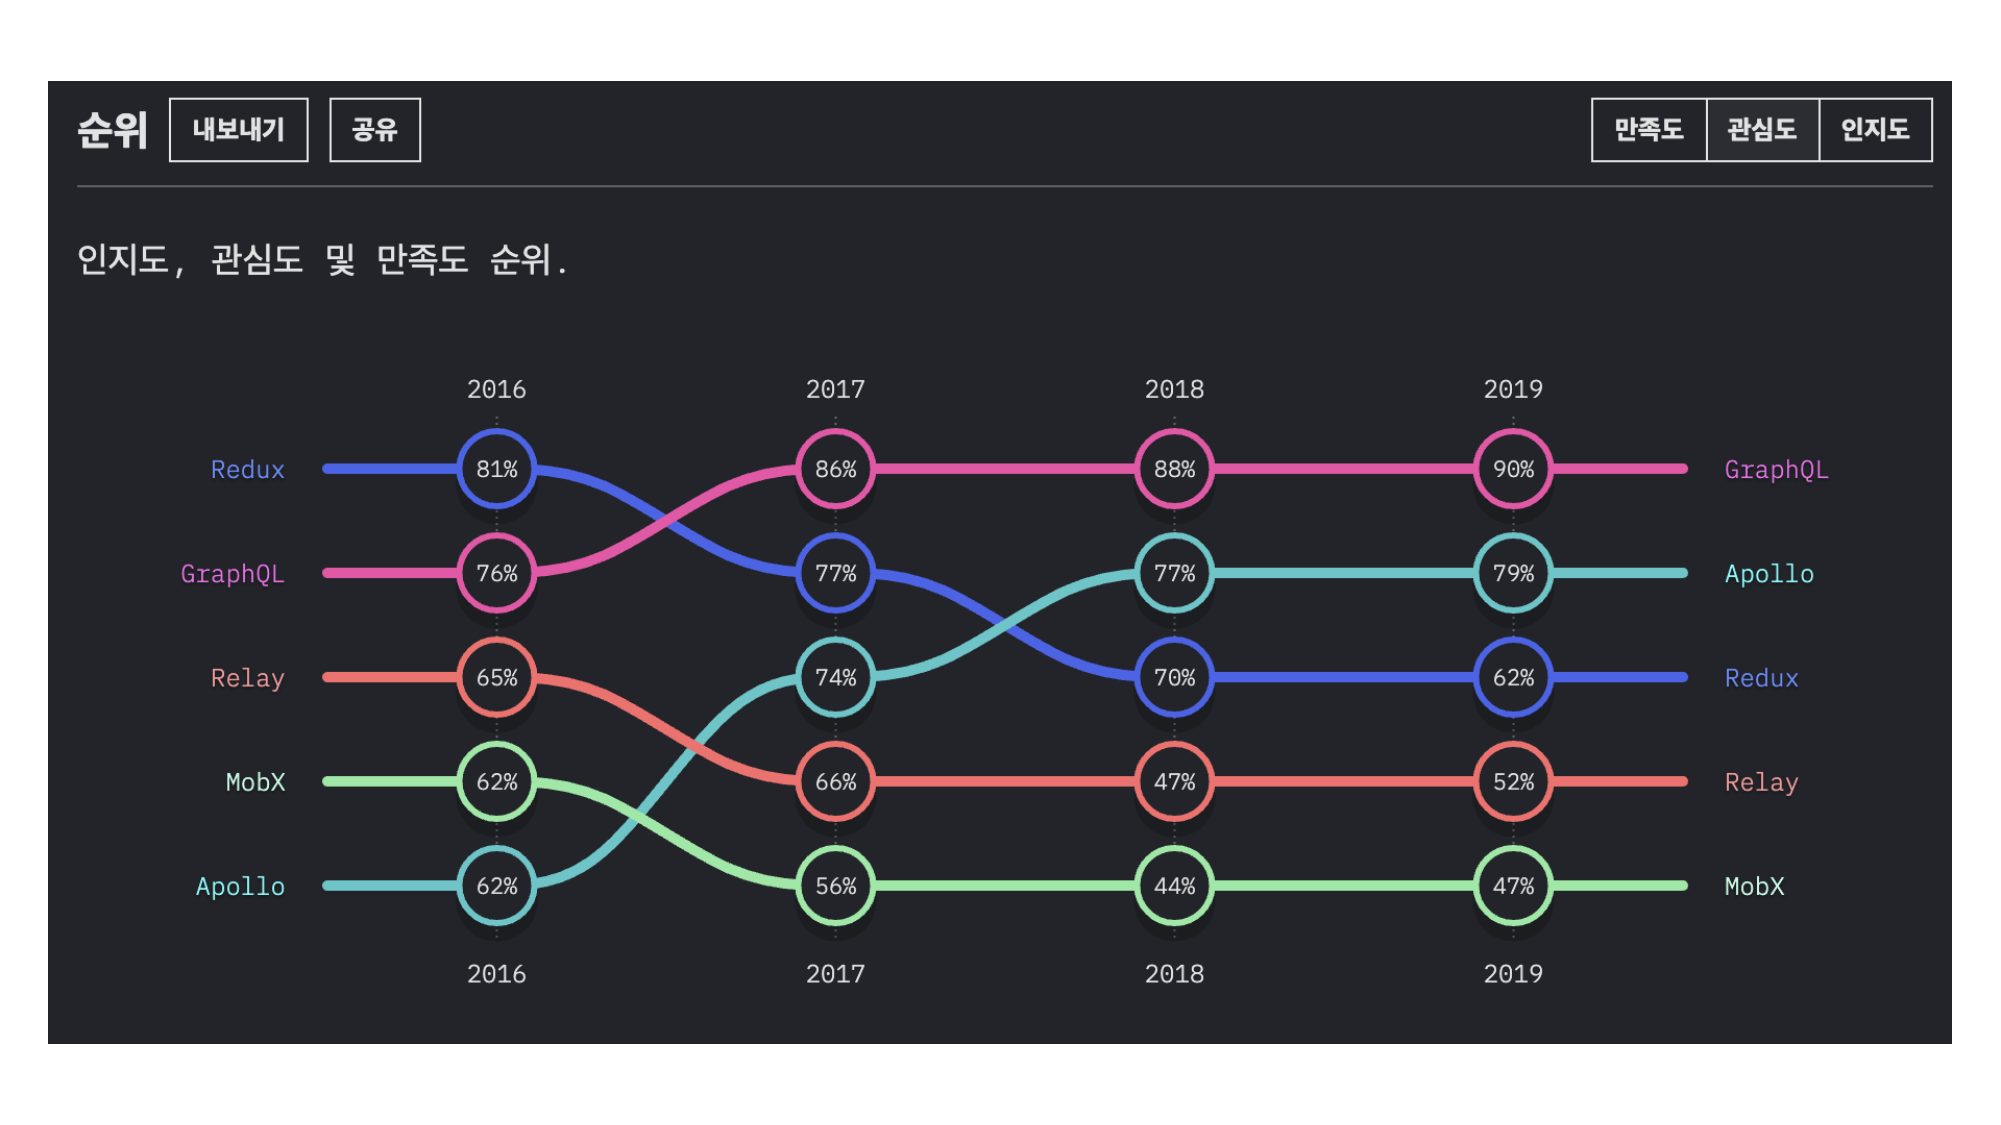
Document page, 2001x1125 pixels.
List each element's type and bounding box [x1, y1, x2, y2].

picture [48, 81, 1952, 1044]
